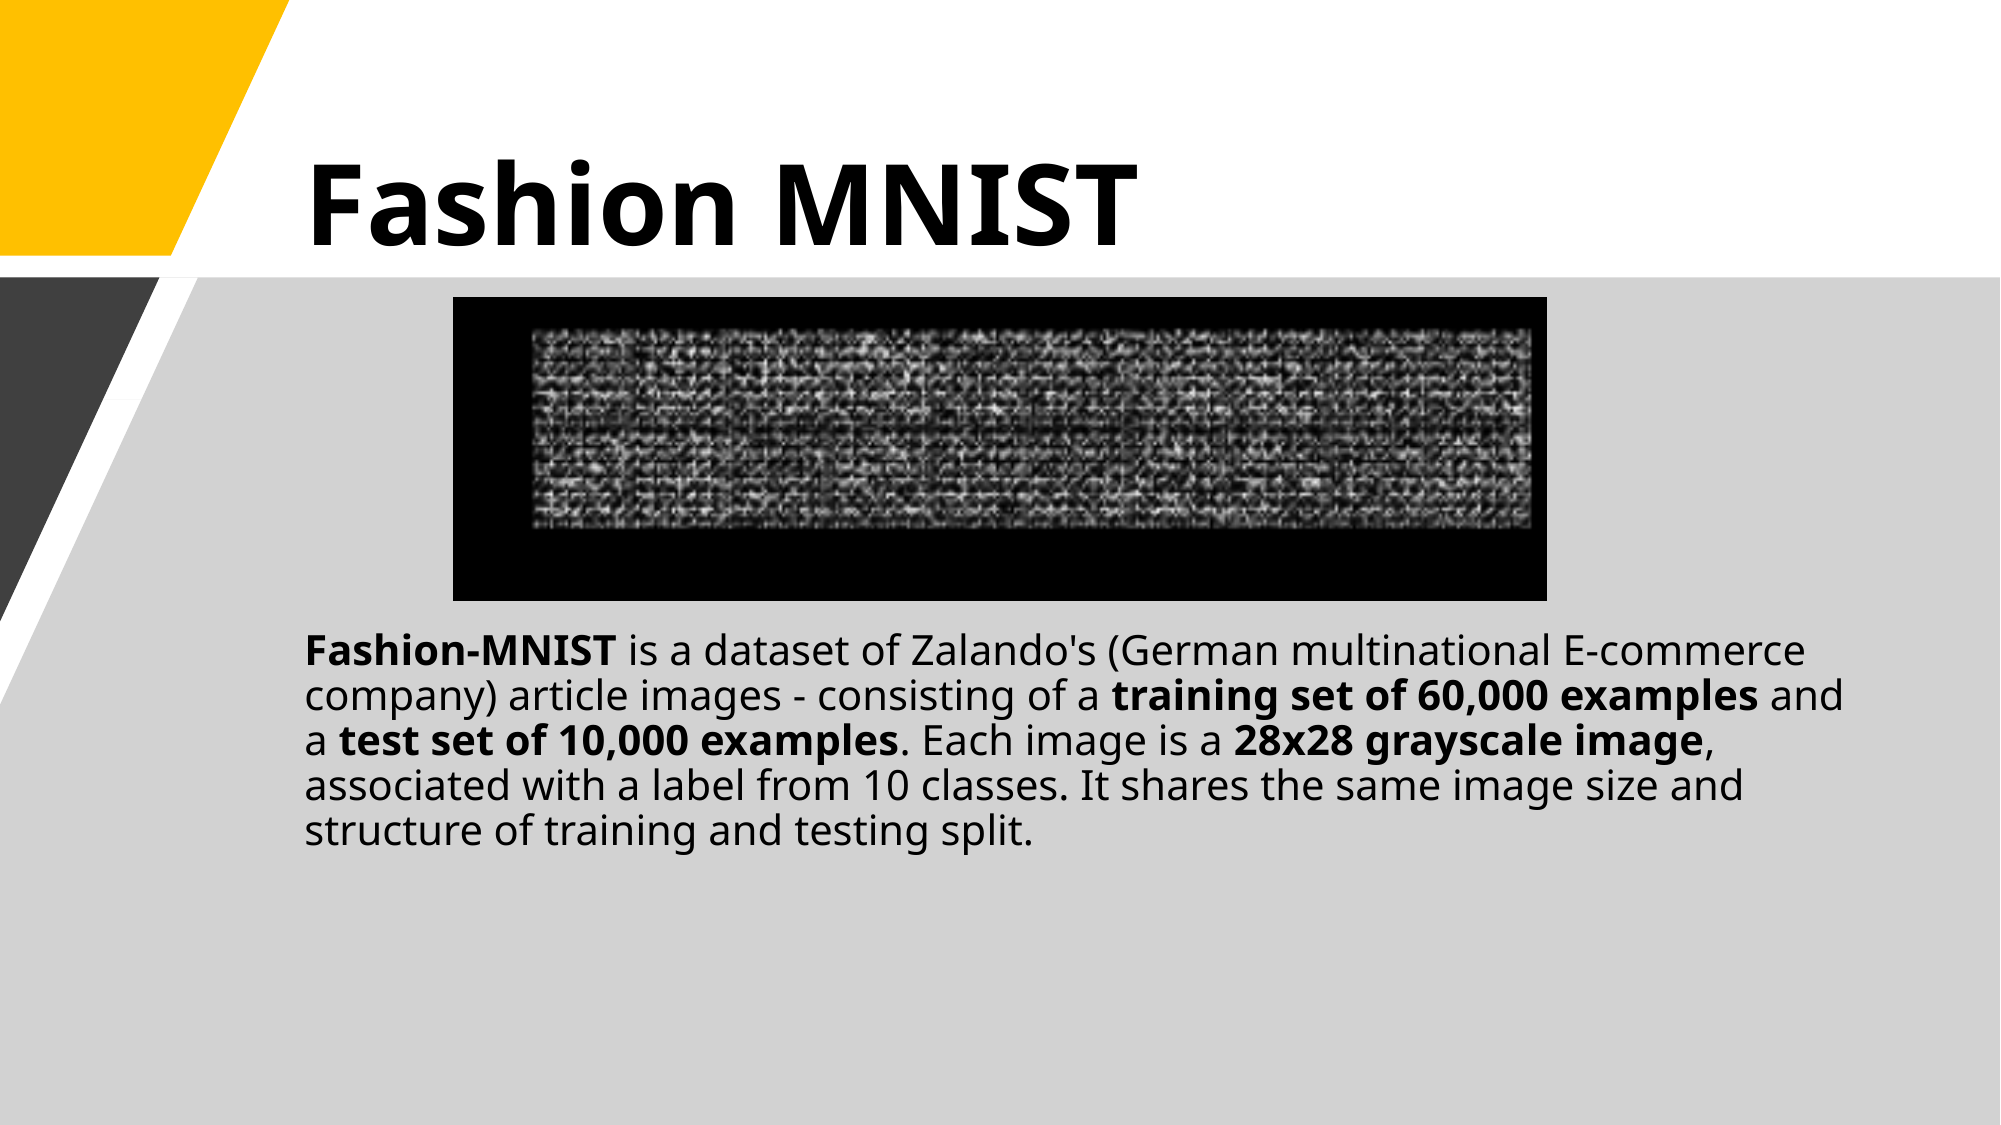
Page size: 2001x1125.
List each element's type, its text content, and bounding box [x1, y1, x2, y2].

text_box [0, 276, 2000, 1125]
picture [453, 297, 1547, 602]
text_box [0, 276, 162, 622]
text_box [0, 0, 289, 257]
text_box Fashion-MNIST is a dataset of Zalando's (German multinational E-commerce company) article images - consisting of a training set of 60,000 examples and a test set of 10,000 examples. Each image is a 28x28 grayscale image, associated with a label from 10 classes. It shares the same image size and structure of training and testing split. [289, 621, 1878, 1125]
title Fashion MNIST [289, 0, 1878, 278]
